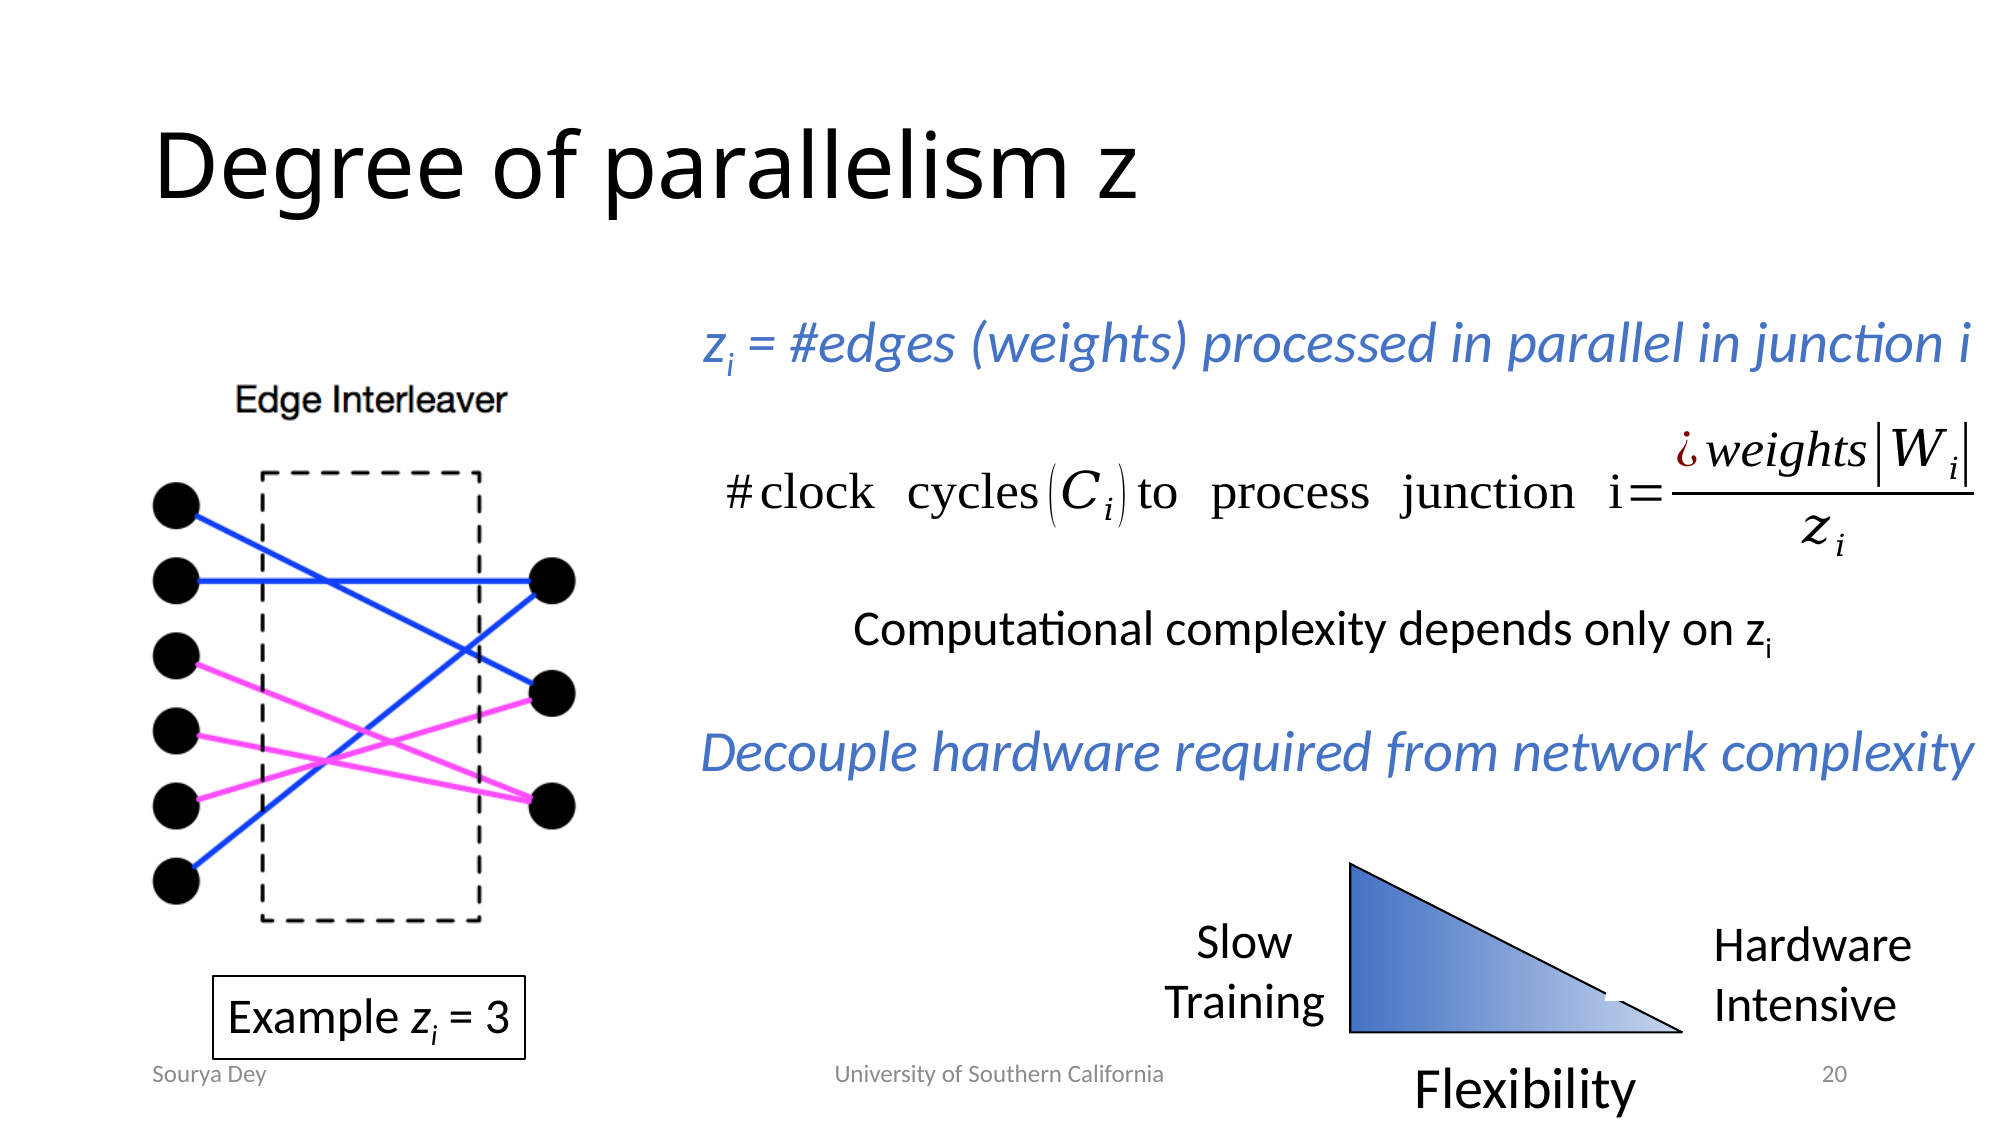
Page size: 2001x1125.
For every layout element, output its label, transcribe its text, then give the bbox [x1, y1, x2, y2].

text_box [1060, 863, 2000, 1125]
text_box Computational complexity depends only on zi [838, 588, 1788, 672]
text_box Example zi = 3 [213, 975, 526, 1042]
footer University of Southern California [662, 1042, 1060, 1103]
text_box Decouple hardware required from network complexity [685, 706, 1991, 791]
picture [140, 363, 599, 945]
text_box zi = #edges (weights) processed in parallel in junction i [688, 296, 1988, 392]
title Degree of parallelism z [137, 59, 1863, 278]
slide_number Sourya Dey [137, 1042, 588, 1103]
